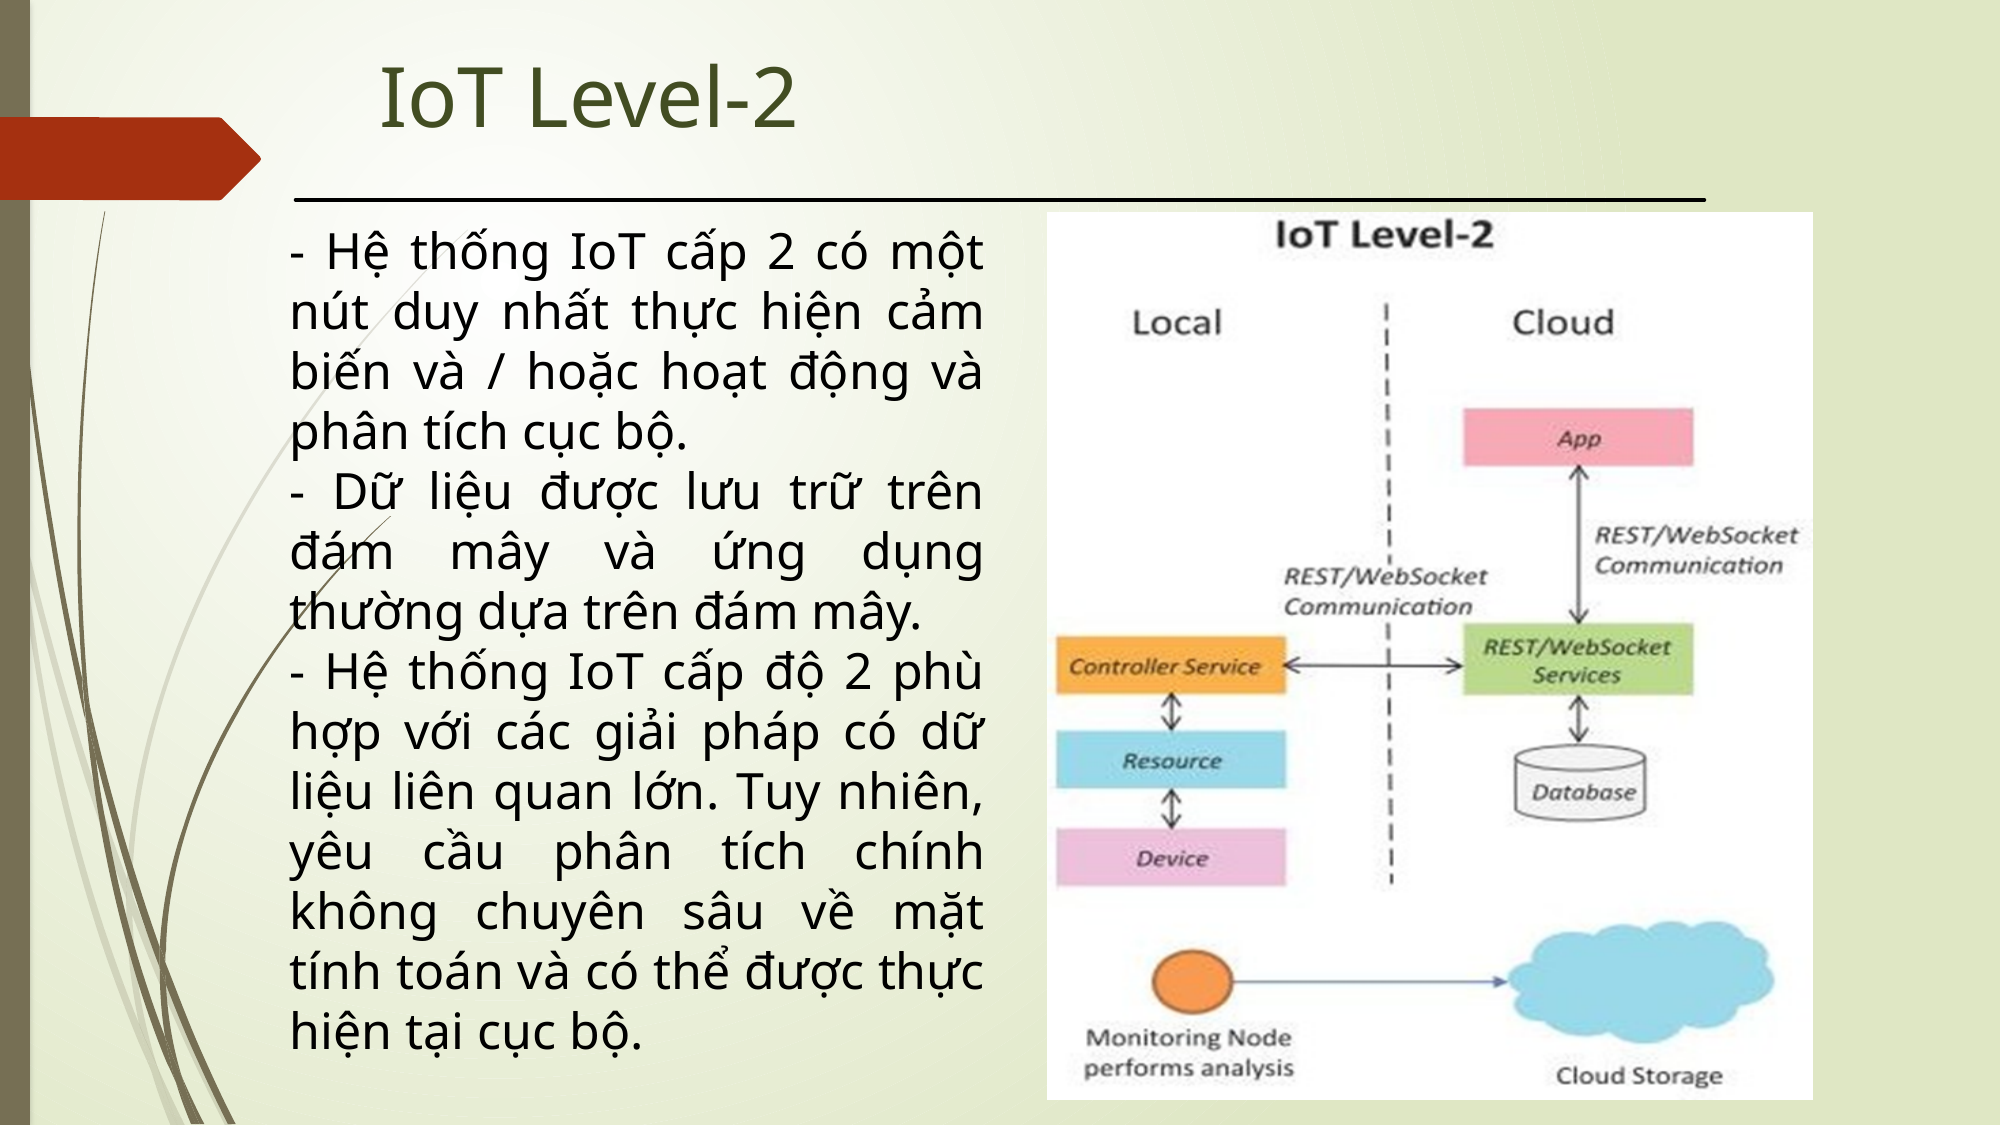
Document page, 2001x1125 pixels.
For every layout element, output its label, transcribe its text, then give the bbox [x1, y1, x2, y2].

text_box - Hệ thống IoT cấp 2 có một nút duy nhất thực hiện cảm biến và / hoặc hoạt động và phân tích cục bộ. - Dữ liệu được lưu trữ trên đám mây và ứng dụng thường dựa trên đám mây. - Hệ thống IoT cấp độ 2 phù hợp với các giải pháp có dữ liệu liên quan lớn. Tuy nhiên, yêu cầu phân tích chính không chuyên sâu về mặt tính toán và có thể được thực hiện tại cục bộ. [275, 212, 1000, 1068]
picture [1047, 212, 1813, 1101]
title IoT Level-2 [362, 24, 1550, 163]
